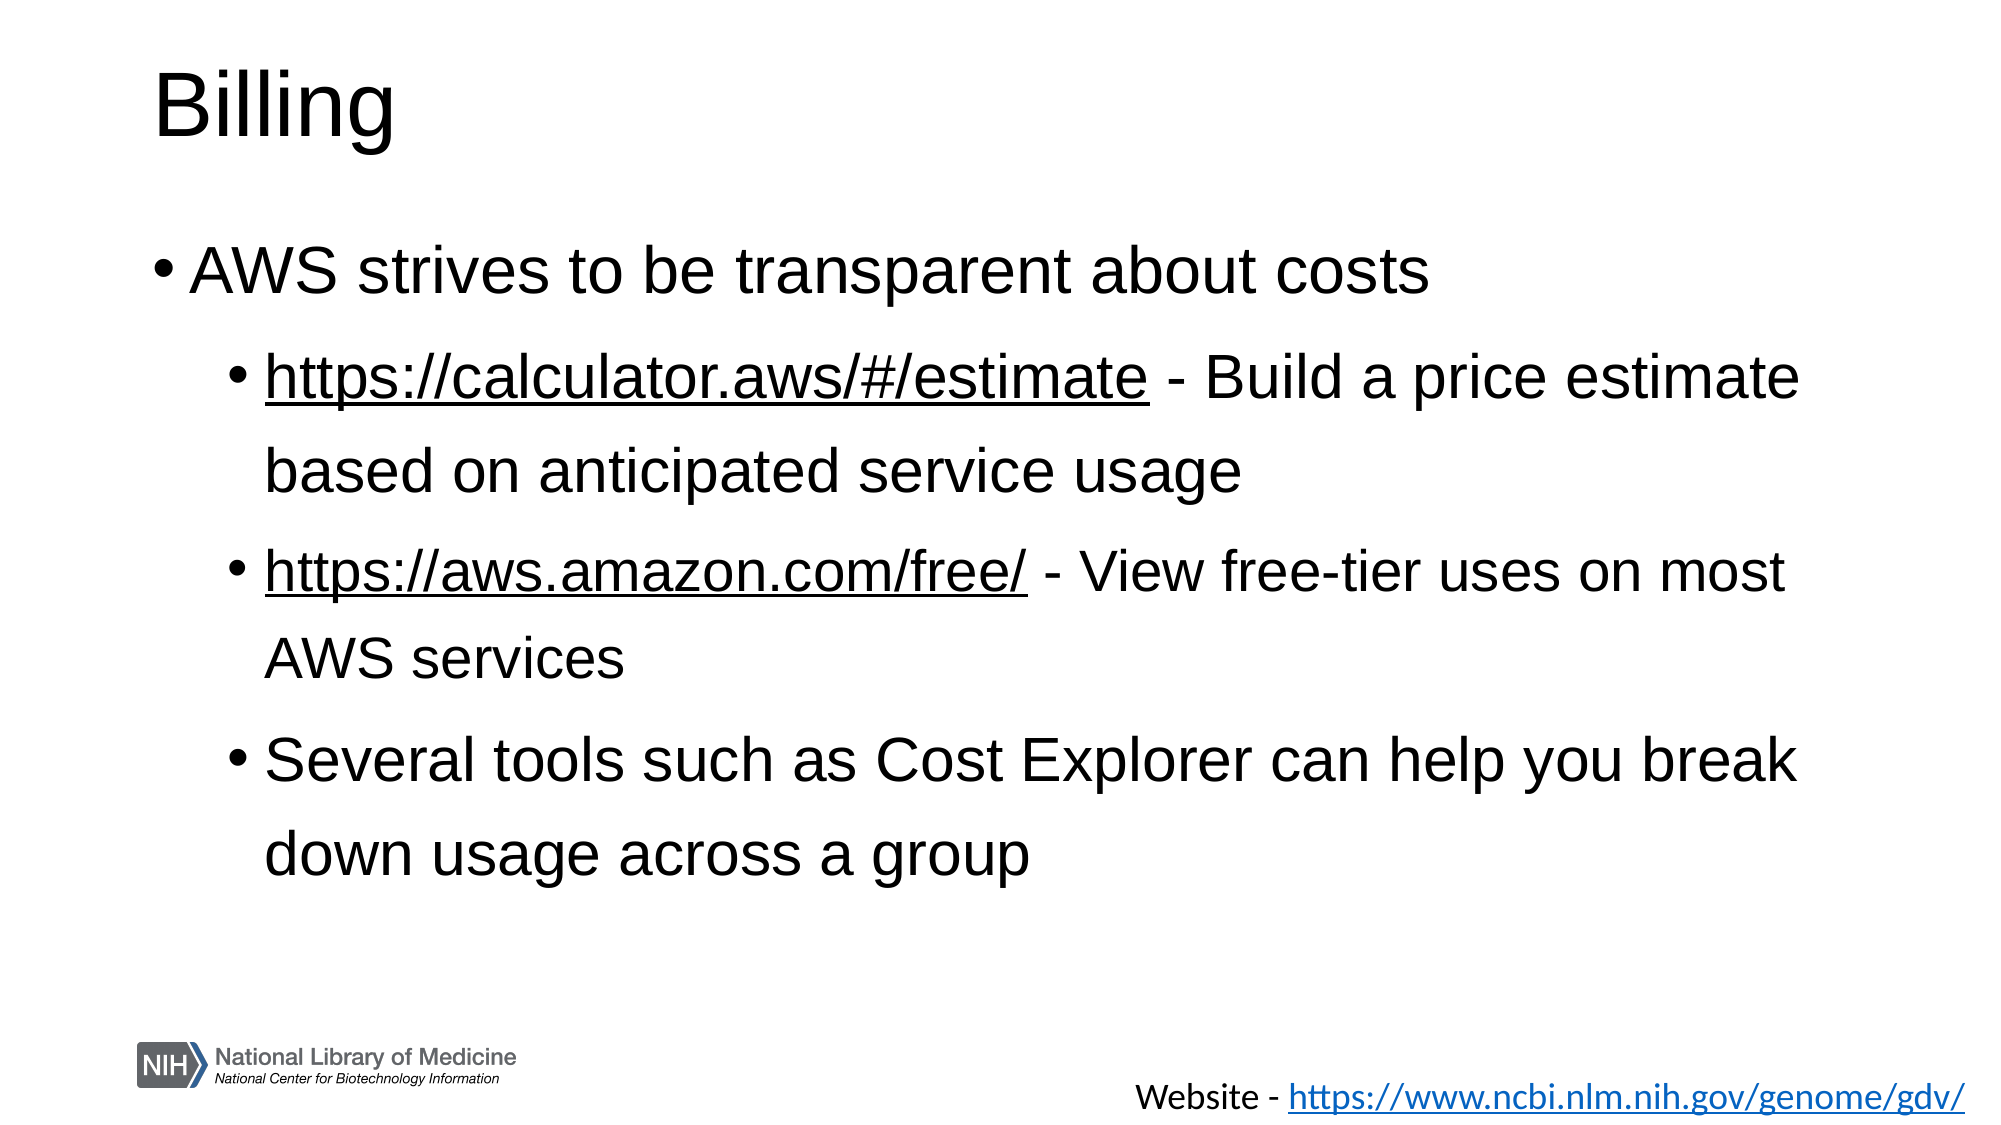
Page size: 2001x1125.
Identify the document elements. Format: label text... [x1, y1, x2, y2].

text_box Website - https://www.ncbi.nlm.nih.gov/genome/gdv/ [1120, 1064, 2000, 1125]
text_box Billing [137, 37, 1863, 175]
picture [137, 1042, 516, 1088]
list AWS strives to be transparent about costs https://calculator.aws/#/estimate - Build a price estimate based on anticipated service usage https://aws.amazon.com/free/ - View free-tier uses on most AWS services Several tools such as Cost Explorer can help you break down usage across a group [137, 199, 1863, 888]
